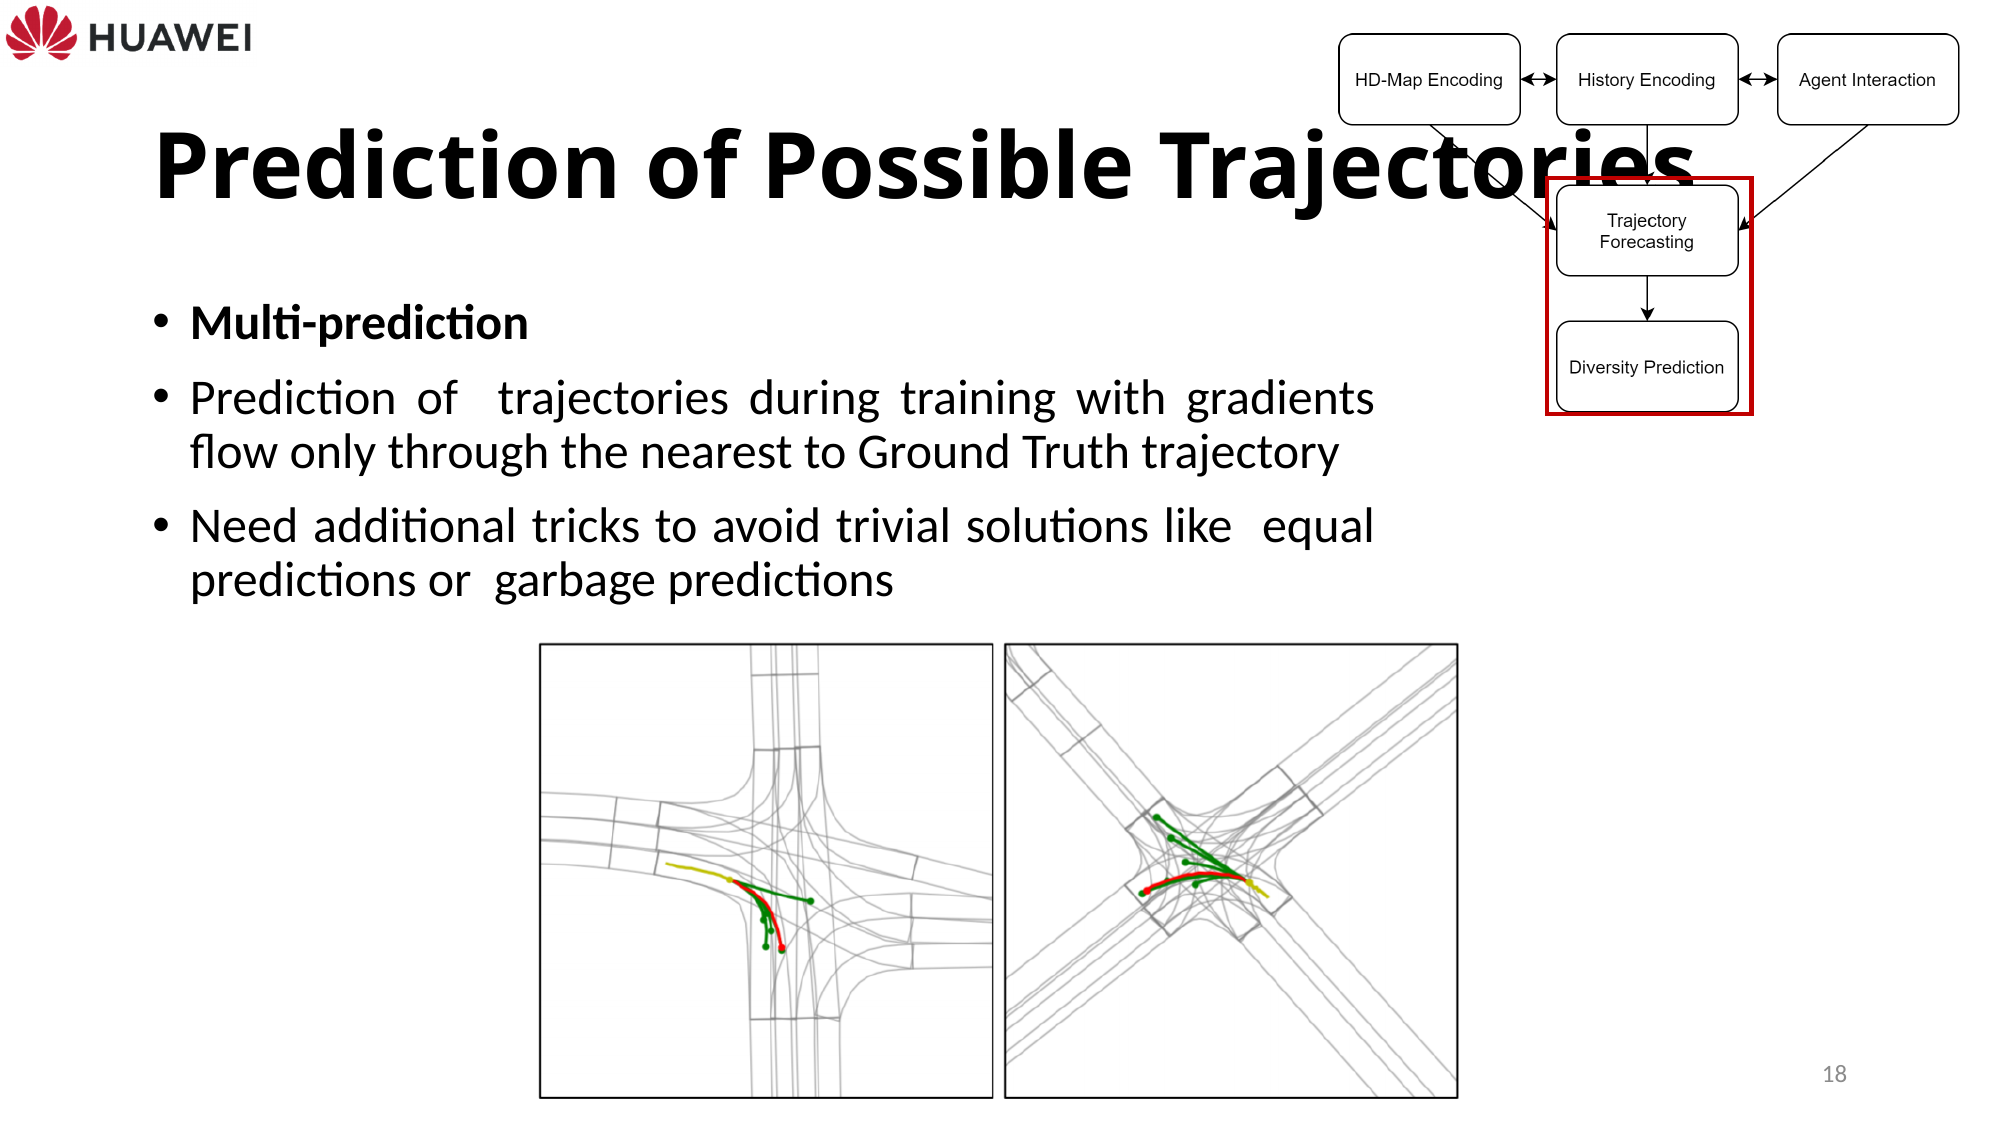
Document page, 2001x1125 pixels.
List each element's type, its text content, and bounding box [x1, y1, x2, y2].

title Prediction of Possible Trajectories [137, 59, 1338, 278]
picture [0, 0, 257, 67]
slide_number 18 [1466, 1042, 1863, 1103]
picture [1338, 33, 1961, 414]
picture [534, 641, 1466, 1103]
